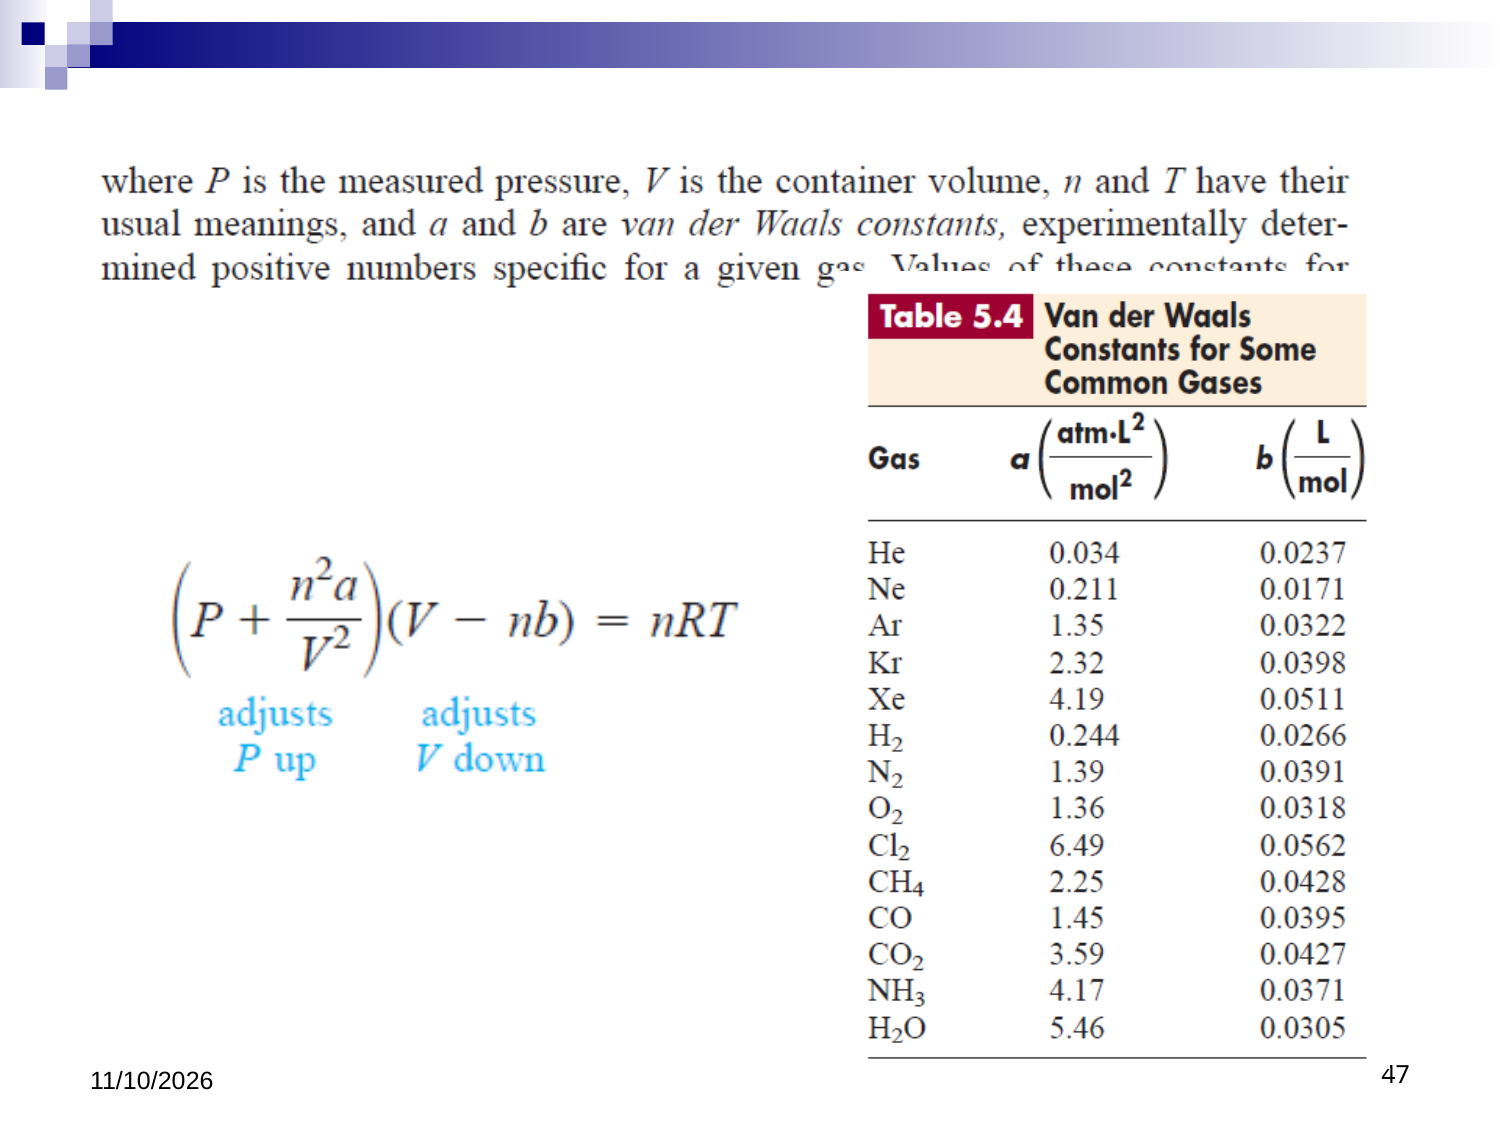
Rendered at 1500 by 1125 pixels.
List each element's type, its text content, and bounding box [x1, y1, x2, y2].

picture [97, 160, 1390, 1070]
picture [123, 545, 784, 795]
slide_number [74, 1024, 426, 1103]
slide_number 47 [1074, 1024, 1426, 1101]
